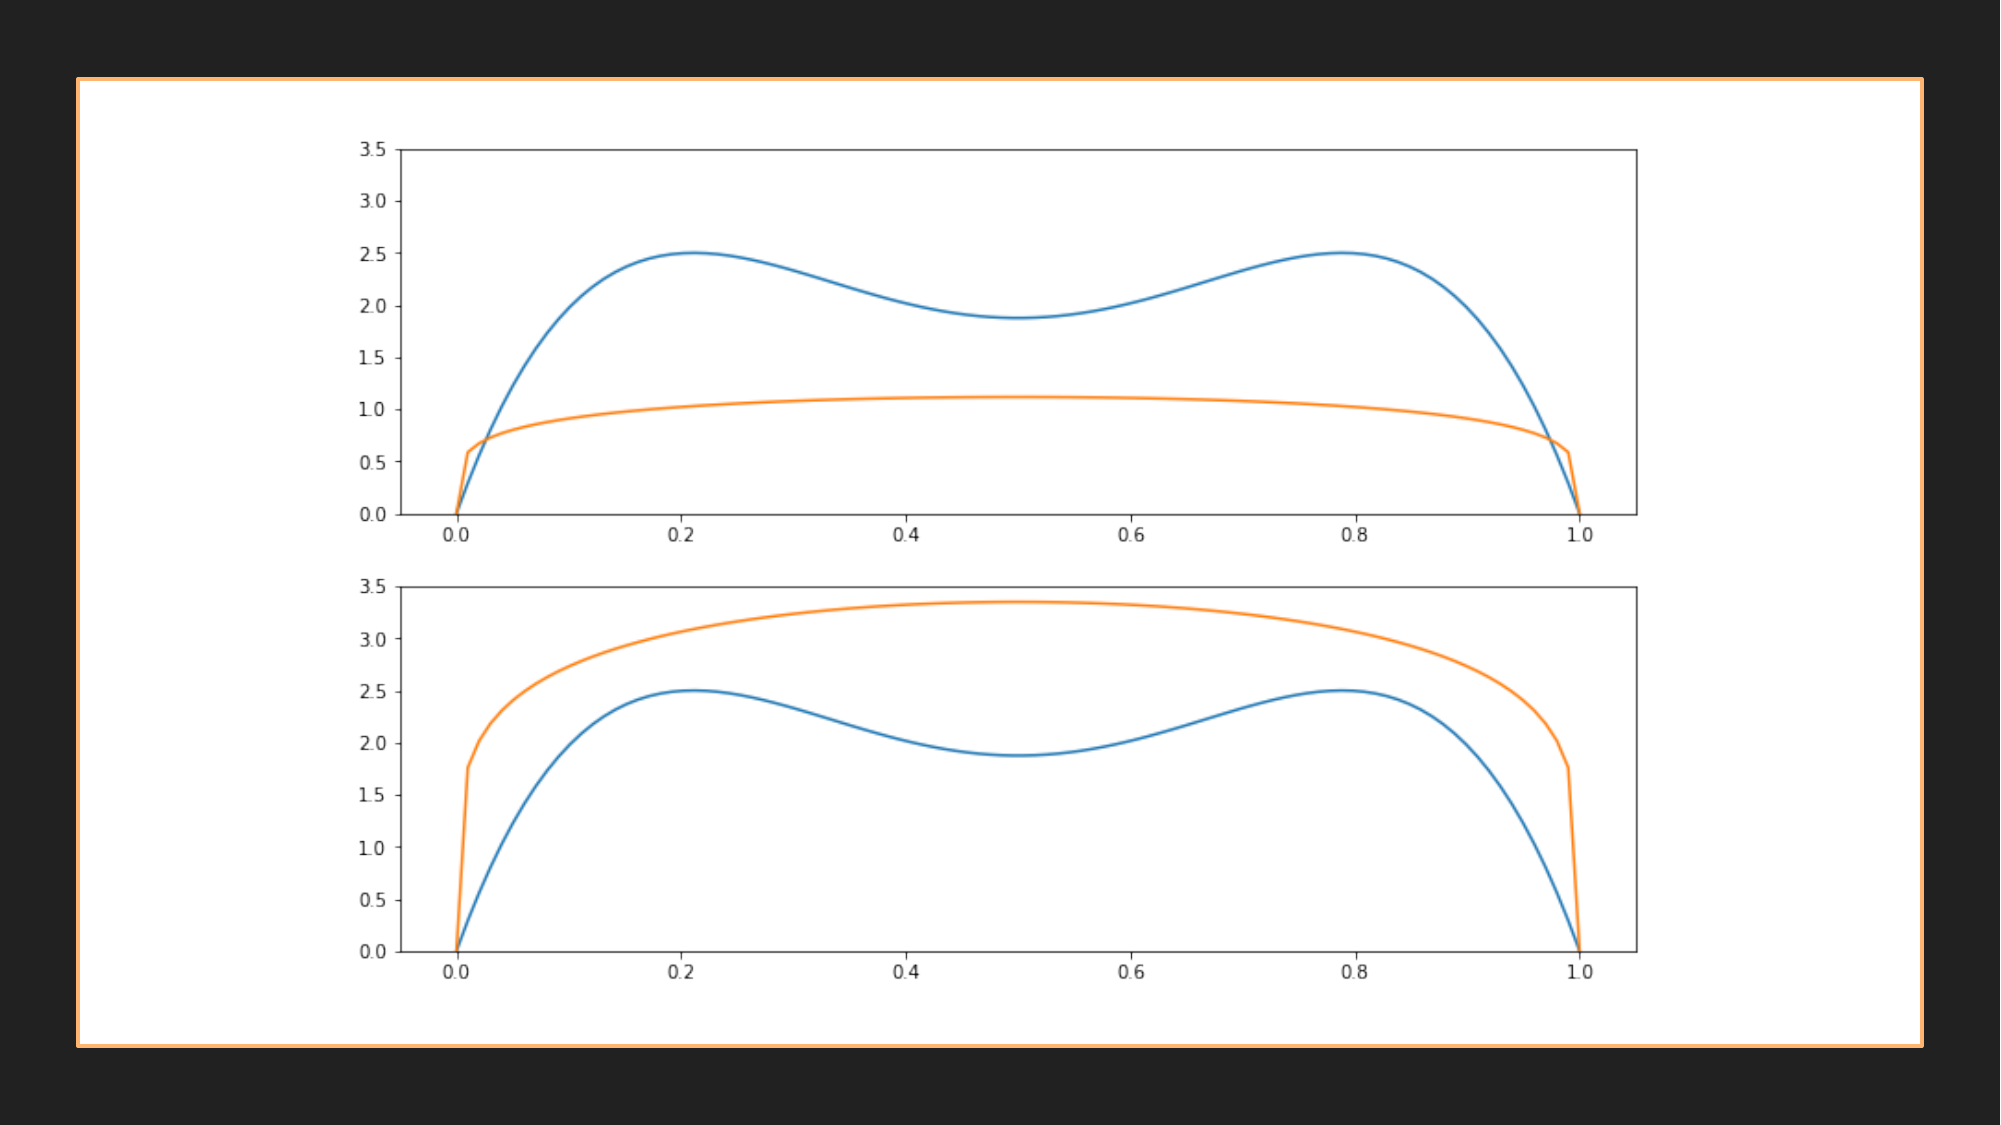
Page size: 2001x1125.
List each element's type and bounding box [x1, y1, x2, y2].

text_box [77, 77, 1923, 1048]
text_box [0, 0, 2000, 1125]
picture [345, 128, 1655, 997]
